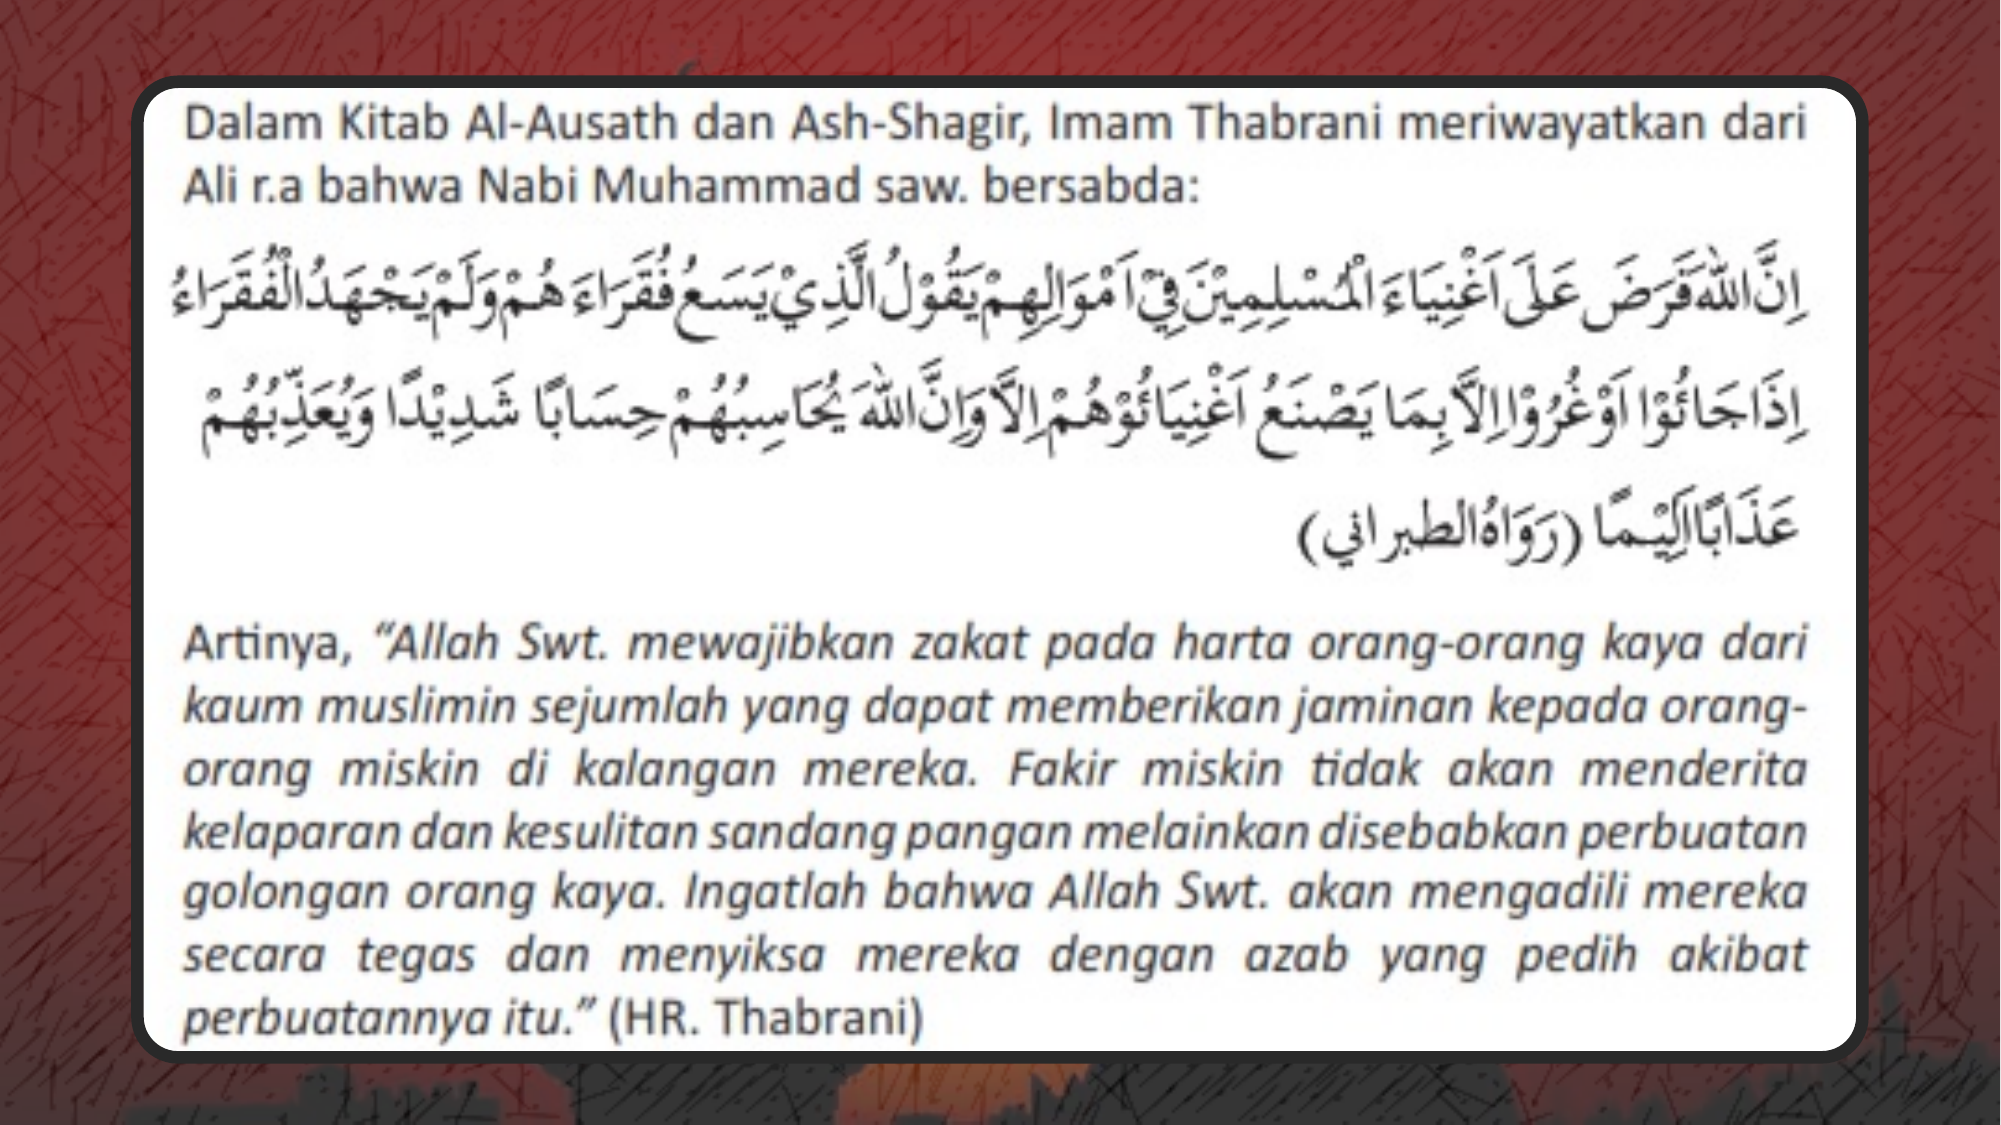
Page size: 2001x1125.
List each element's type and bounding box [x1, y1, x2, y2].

list [137, 81, 1863, 1058]
picture [0, 0, 2001, 1125]
